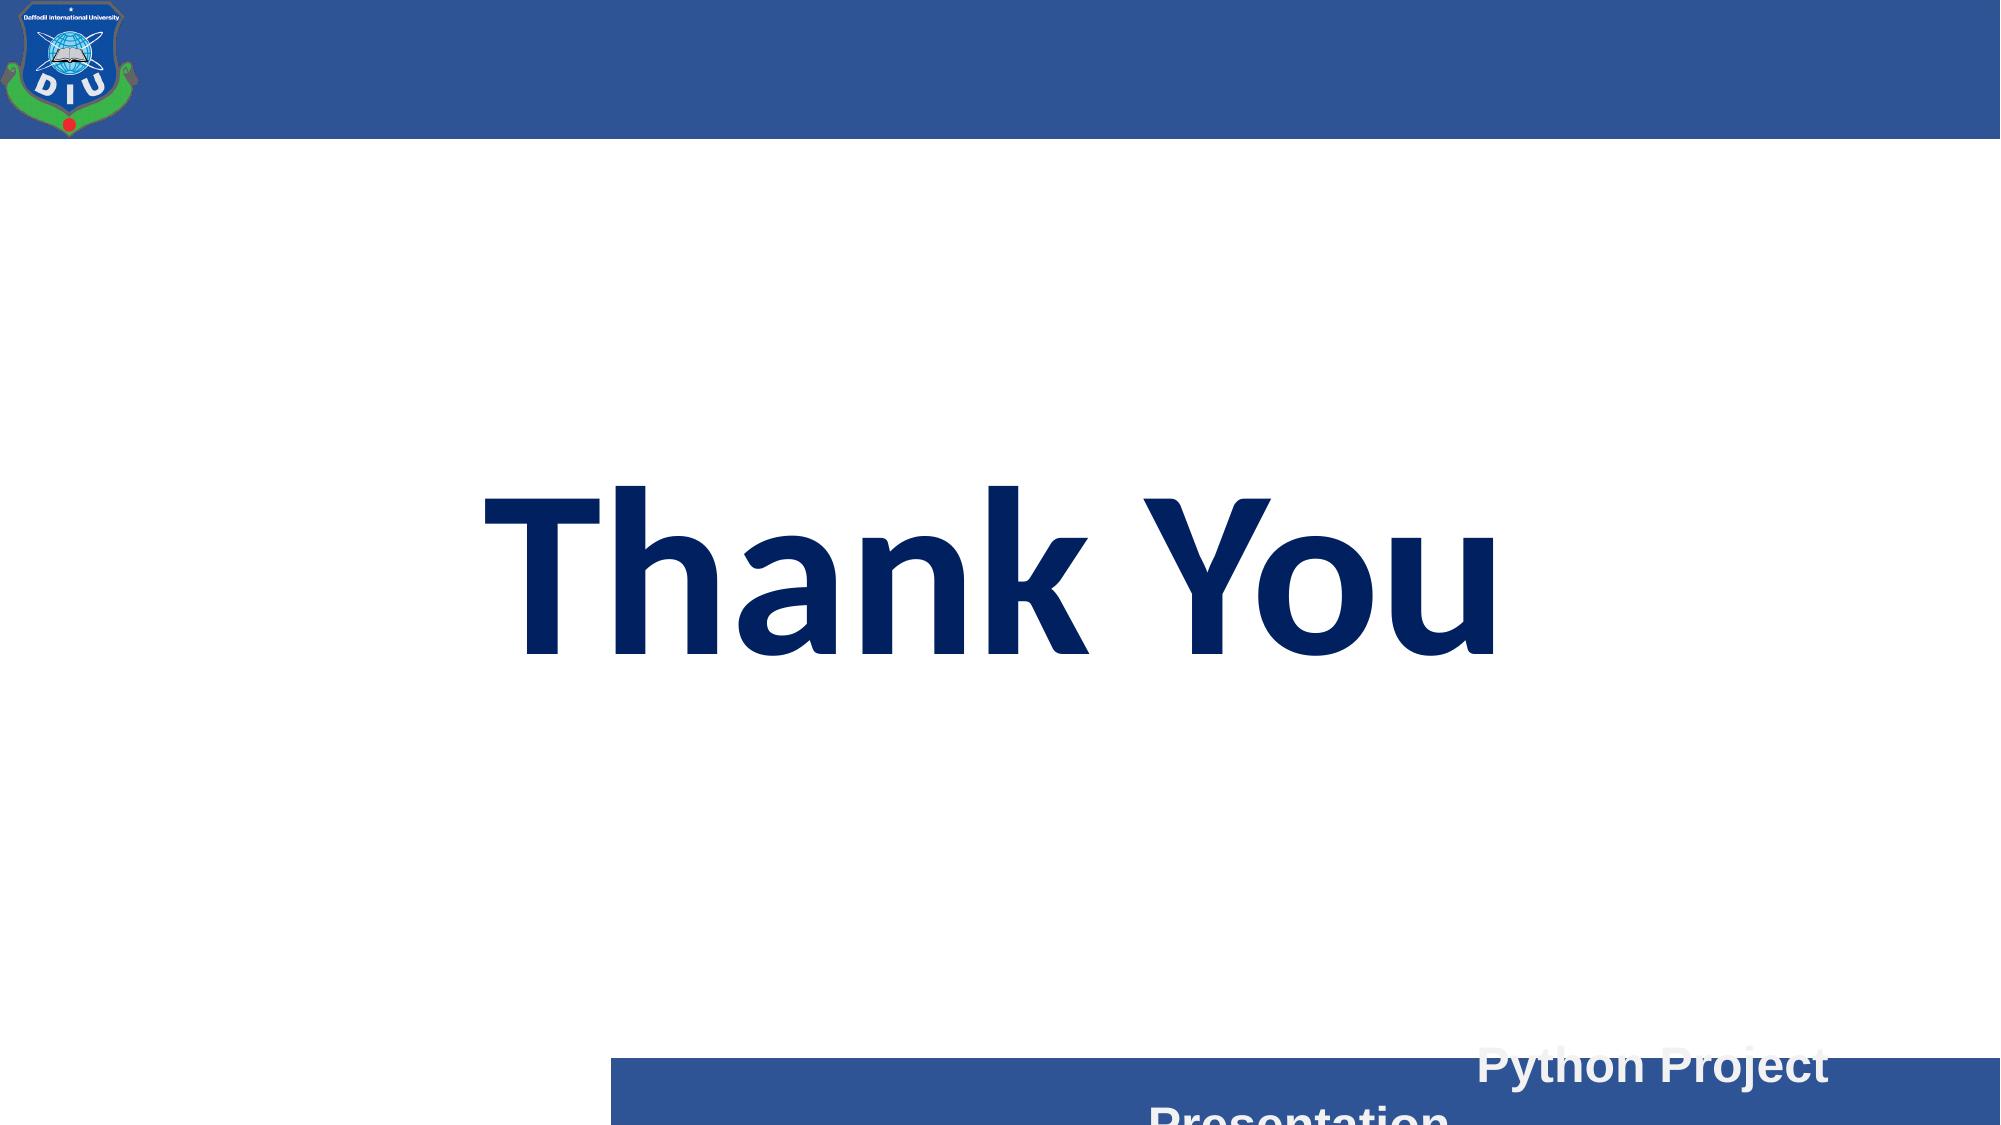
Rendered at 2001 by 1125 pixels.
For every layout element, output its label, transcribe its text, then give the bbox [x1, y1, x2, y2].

text_box Thank You [72, 205, 1919, 1017]
picture [0, 0, 139, 139]
text_box Python Project Presentation [612, 1059, 2000, 1125]
text_box [140, 0, 2000, 139]
